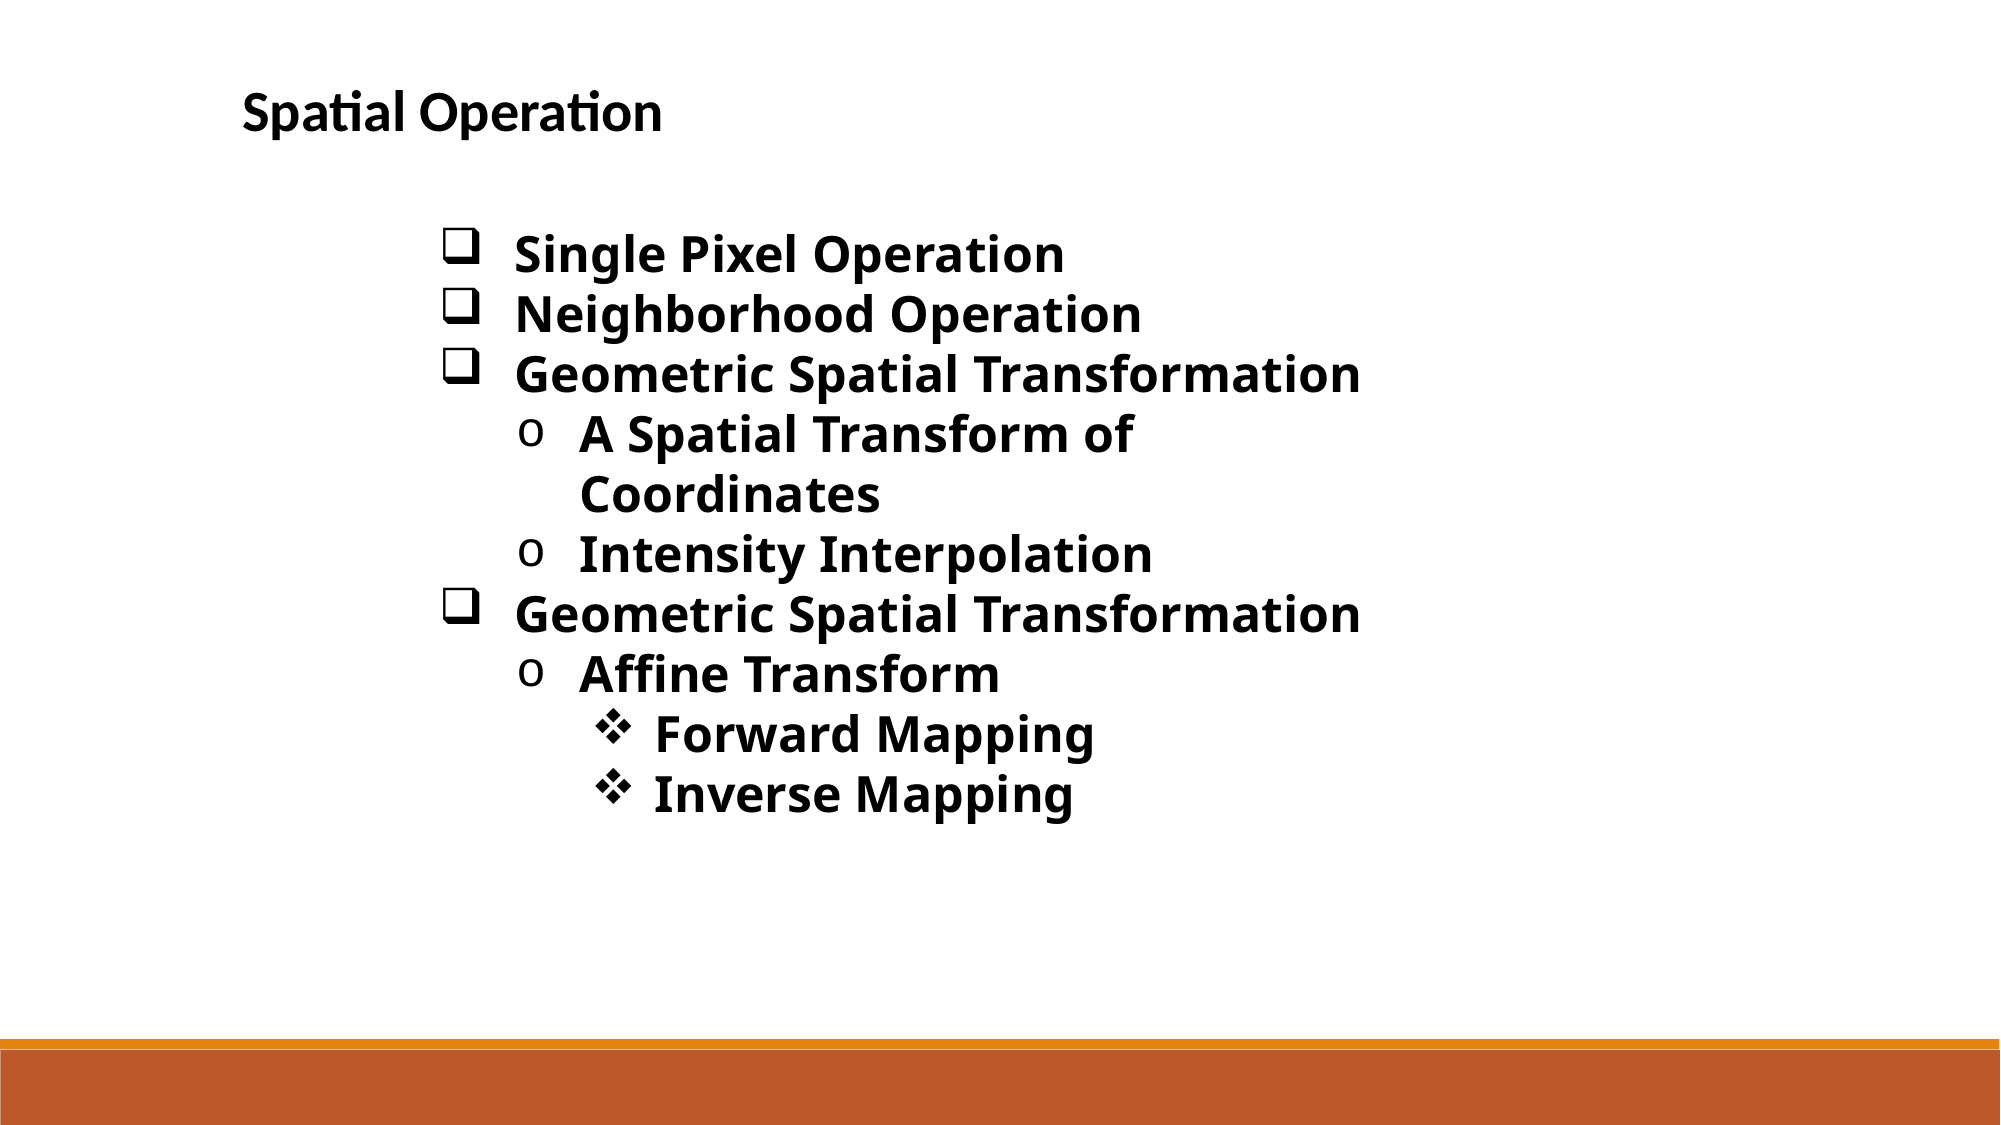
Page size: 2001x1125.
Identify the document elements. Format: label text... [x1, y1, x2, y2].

text_box Spatial Operation [227, 65, 933, 151]
text_box Single Pixel Operation Neighborhood Operation Geometric Spatial Transformation A Spatial Transform of Coordinates Intensity Interpolation Geometric Spatial Transformation Affine Transform Forward Mapping Inverse Mapping [424, 215, 1400, 831]
